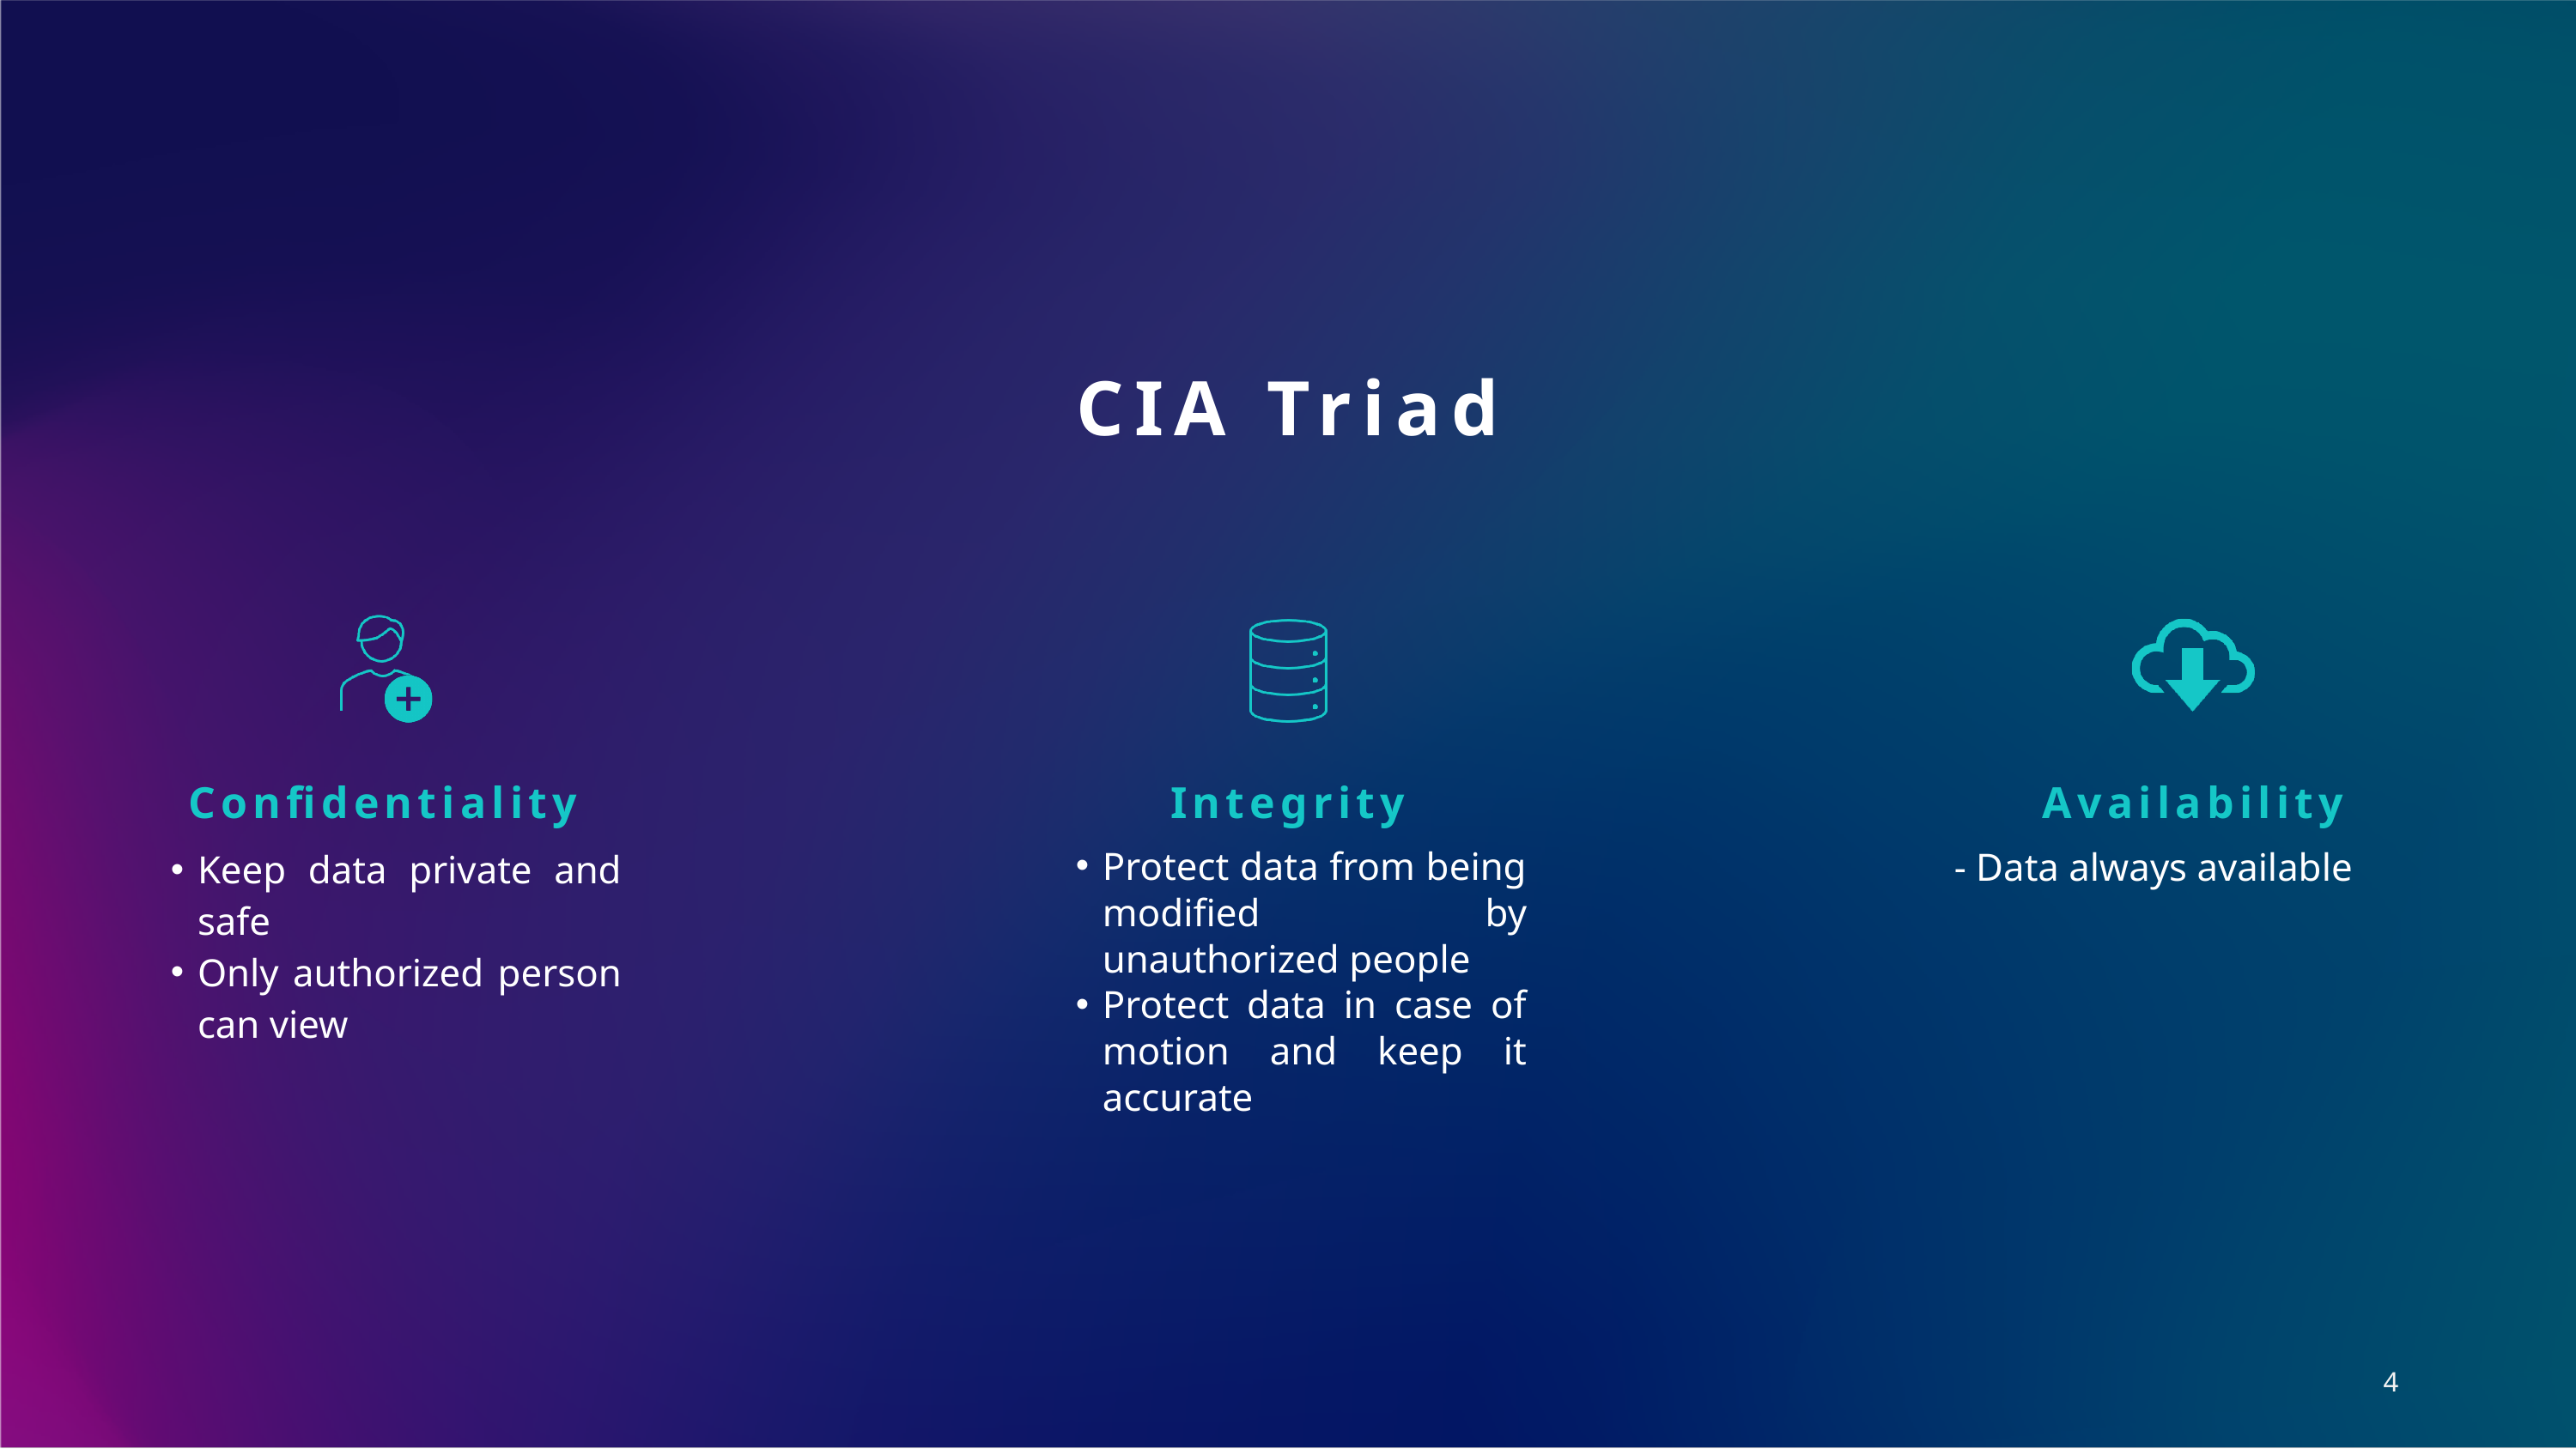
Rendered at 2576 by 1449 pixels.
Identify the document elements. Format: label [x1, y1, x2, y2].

text_box [518, 333, 2058, 469]
text_box [0, 0, 2576, 1449]
text_box [1819, 1342, 2399, 1421]
